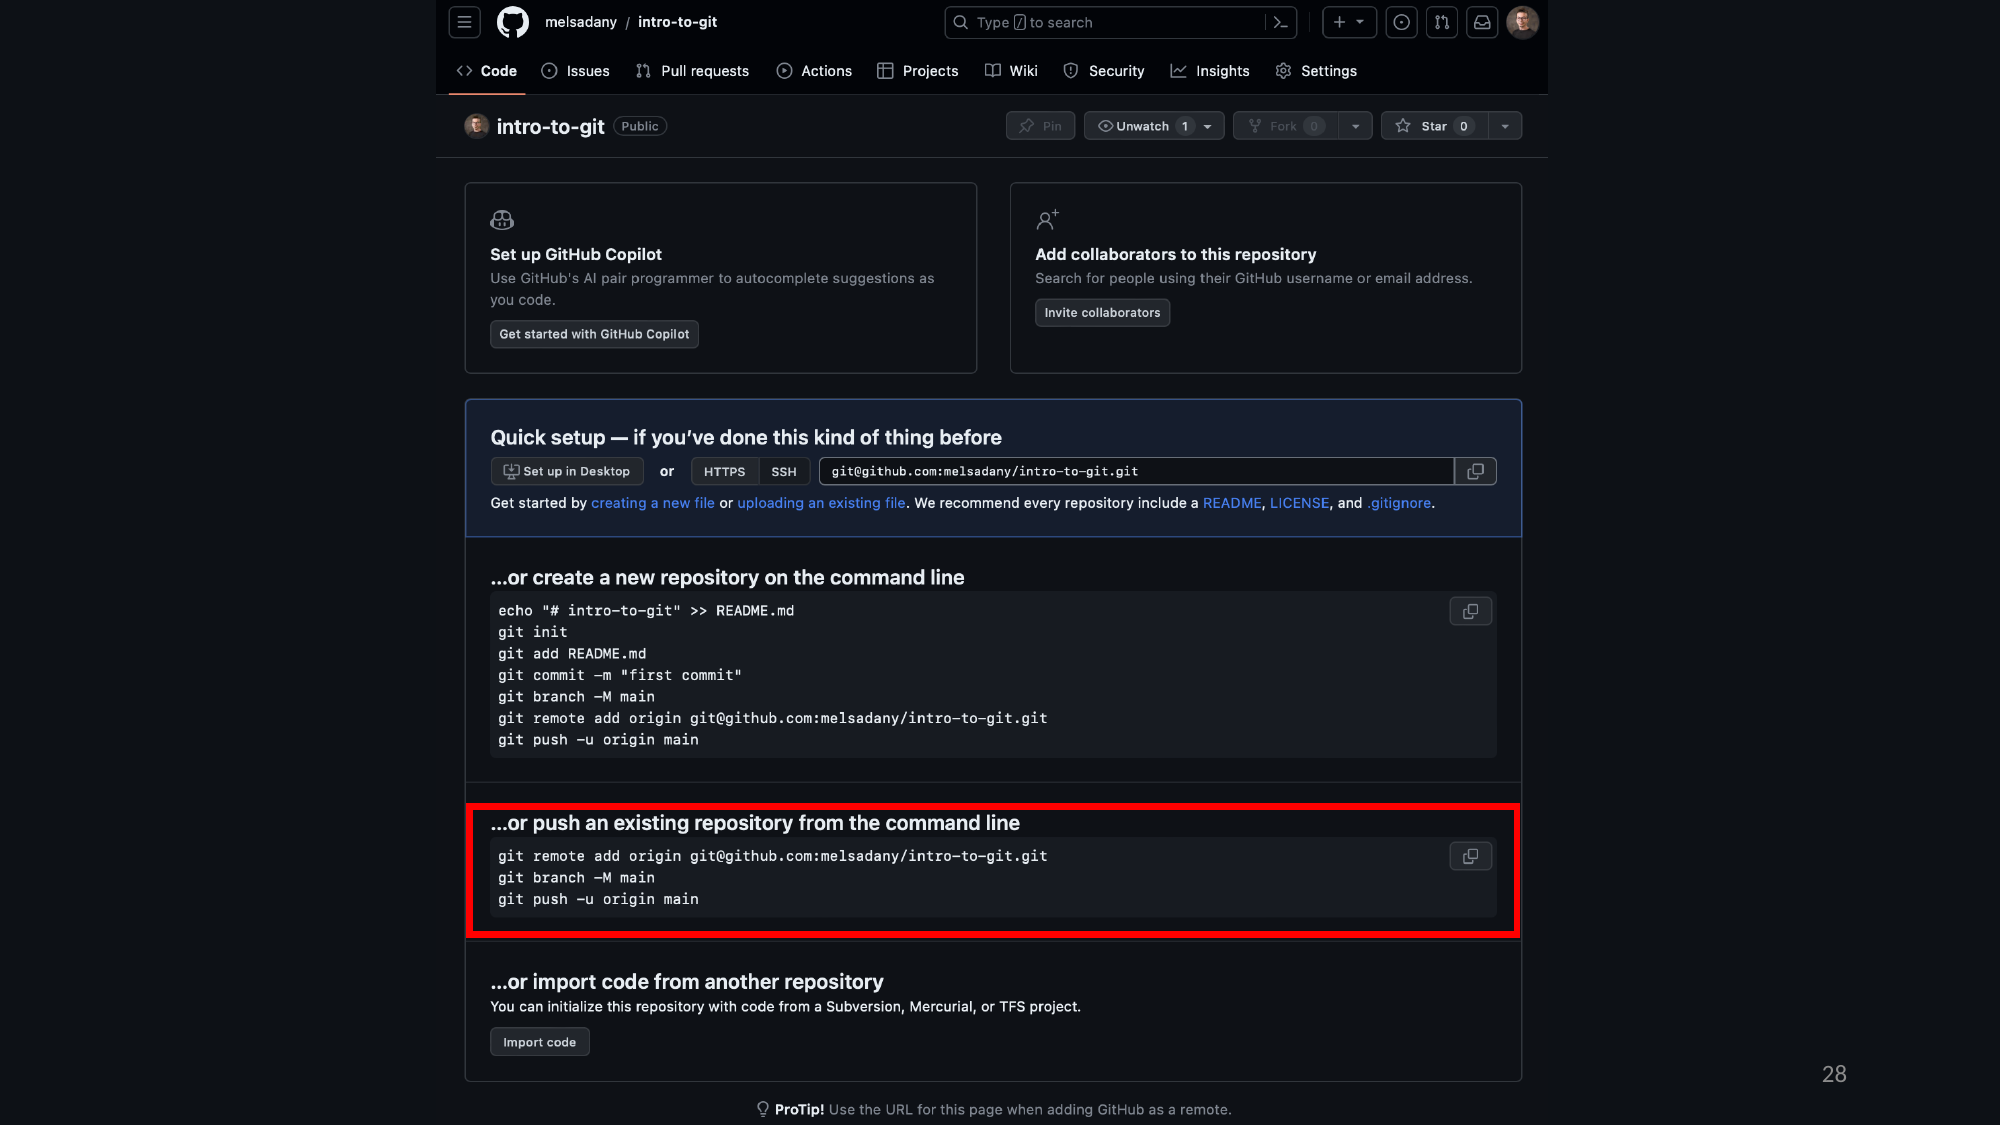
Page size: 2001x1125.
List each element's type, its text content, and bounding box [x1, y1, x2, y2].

picture [436, 0, 1548, 1125]
slide_number 28 [1548, 1042, 1863, 1103]
